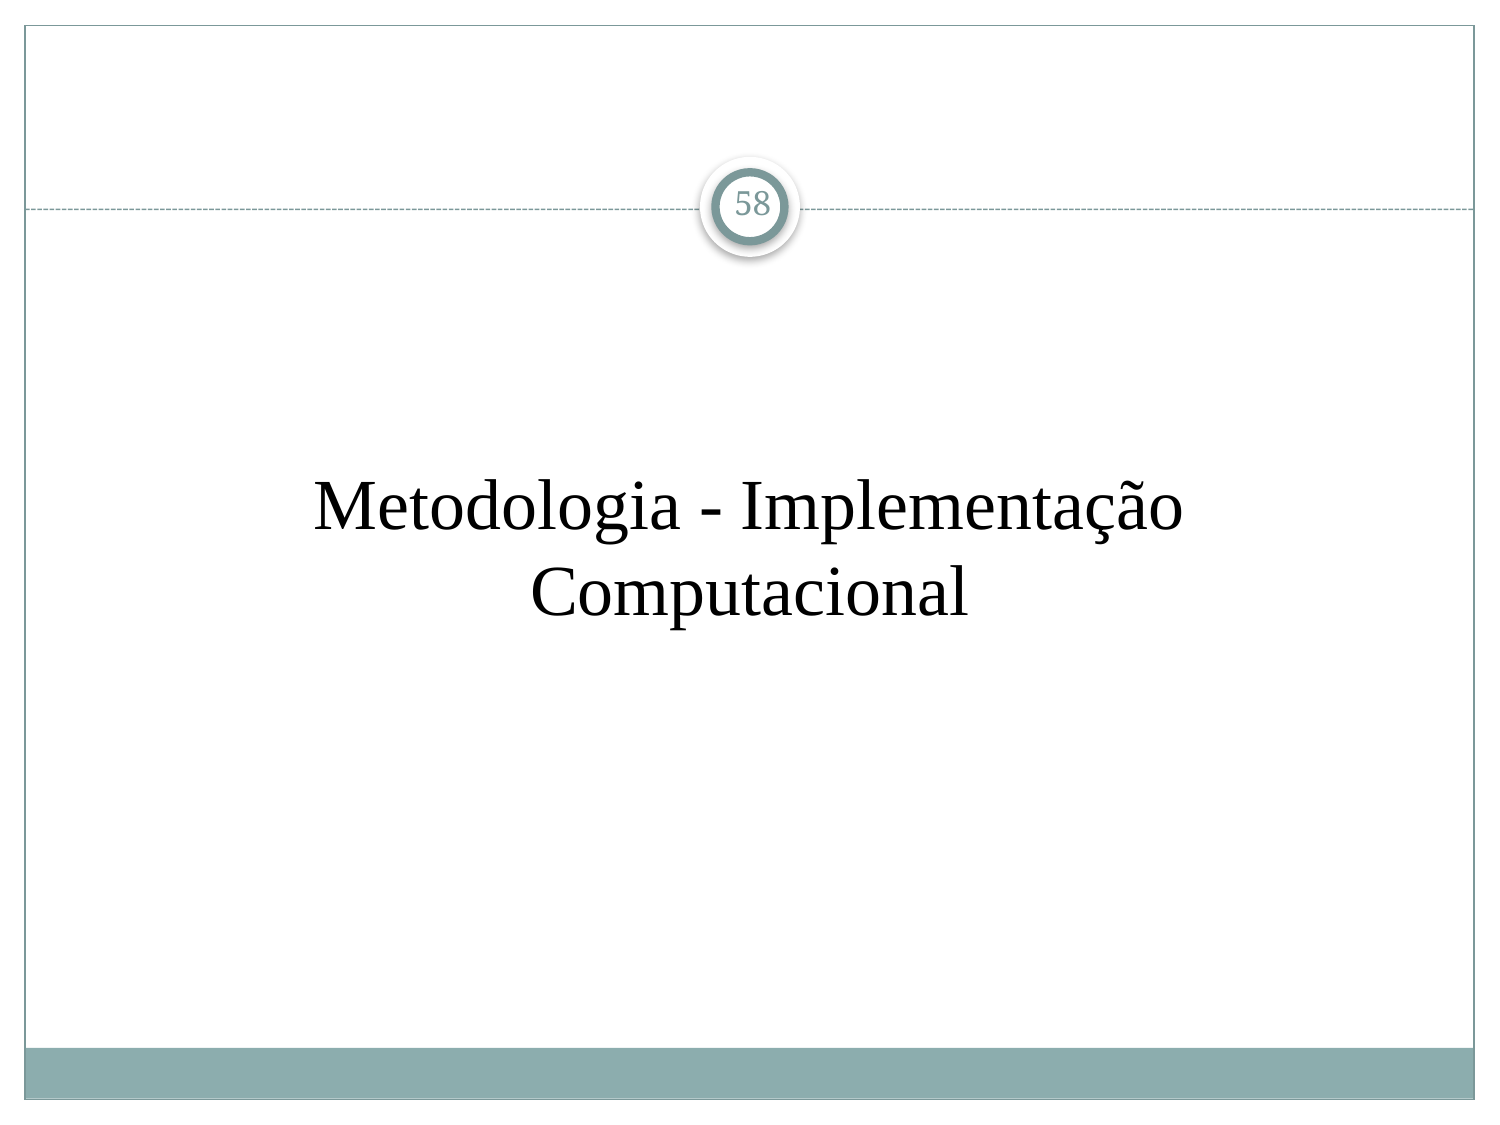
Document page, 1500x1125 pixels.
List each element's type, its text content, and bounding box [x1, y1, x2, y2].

slide_number 58 [715, 168, 791, 241]
title Metodologia - Implementação Computacional [75, 450, 1425, 638]
